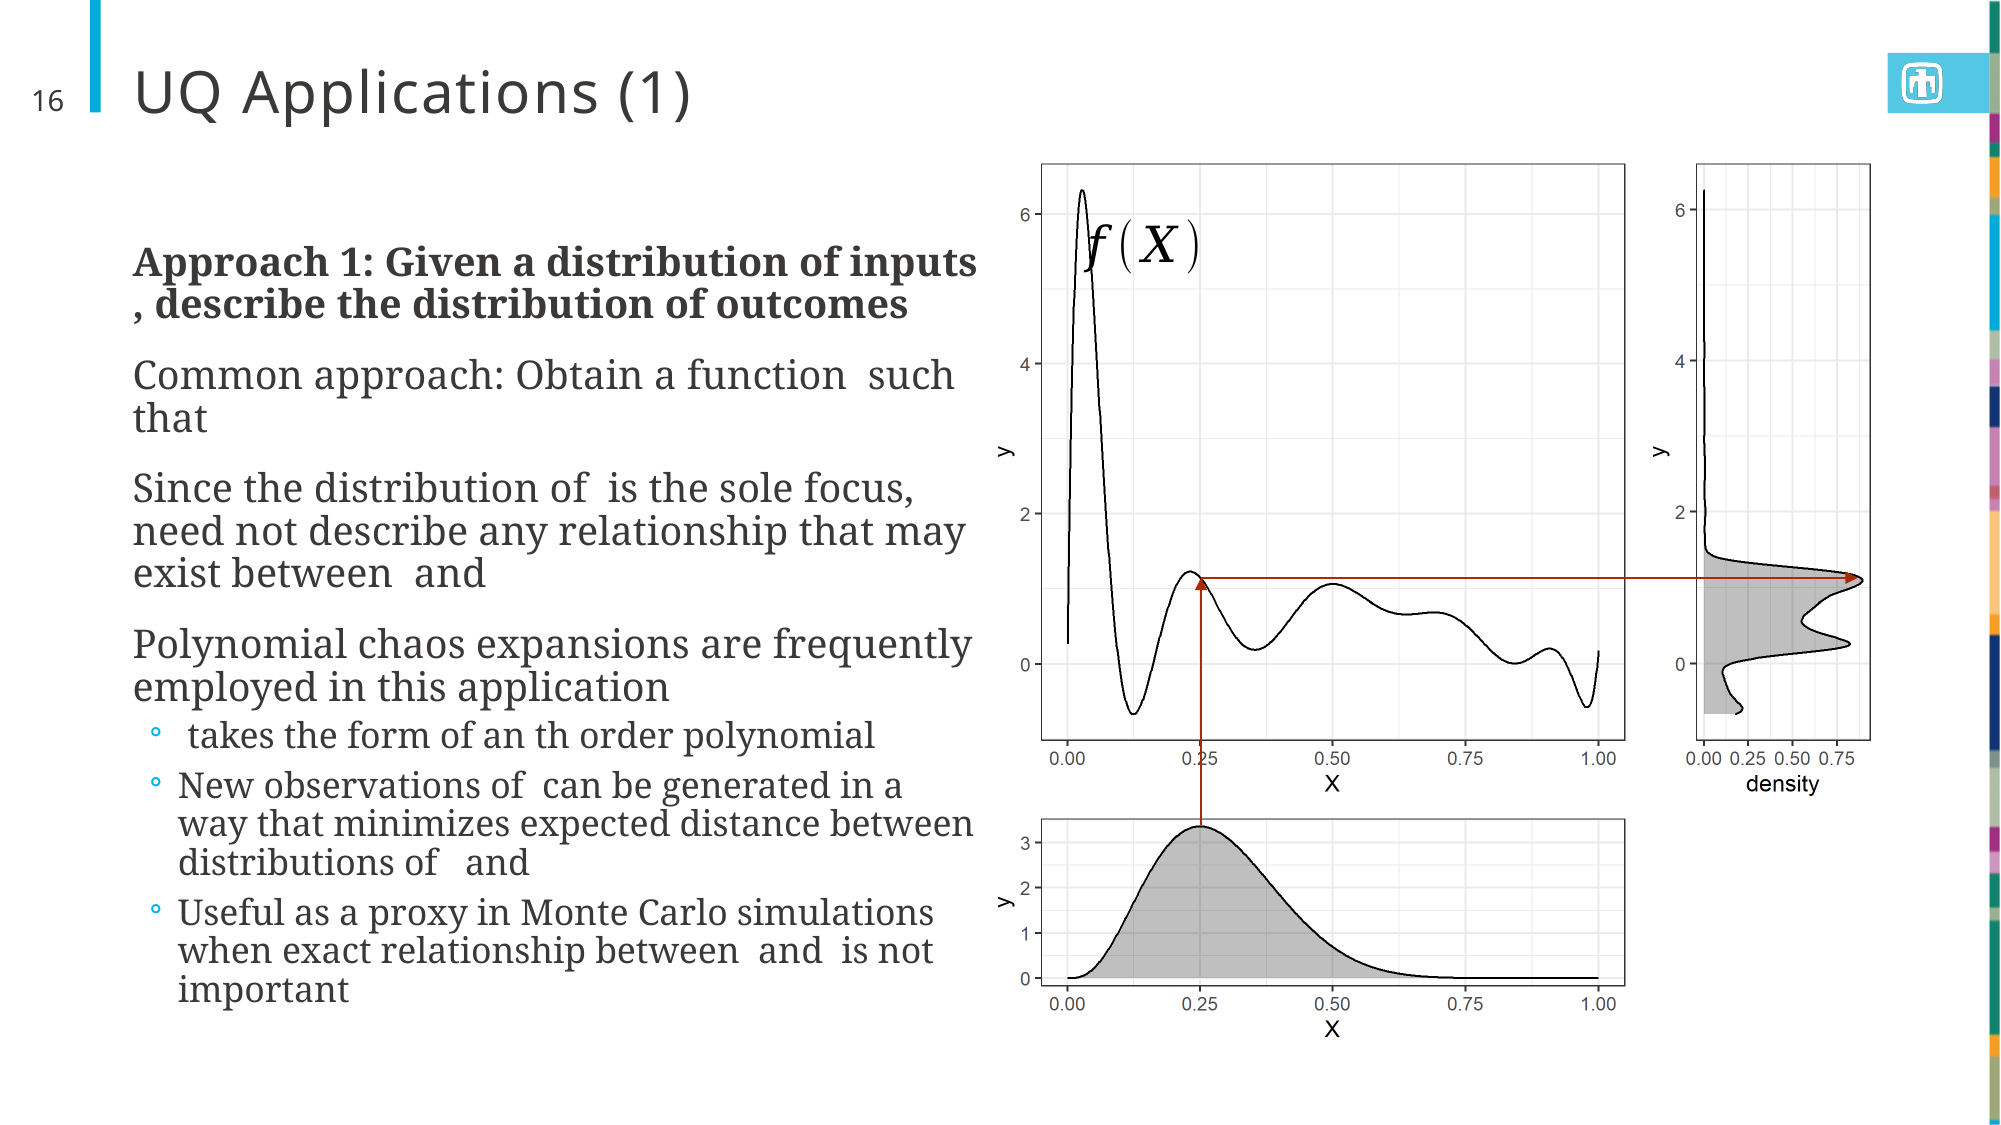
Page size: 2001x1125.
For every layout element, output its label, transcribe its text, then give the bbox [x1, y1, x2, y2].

title UQ Applications (1) [118, 58, 1769, 153]
slide_number 16 [10, 71, 80, 132]
picture [1990, 1, 1999, 215]
picture [1901, 62, 1944, 104]
picture [981, 151, 1883, 1053]
picture [1990, 330, 1999, 1120]
